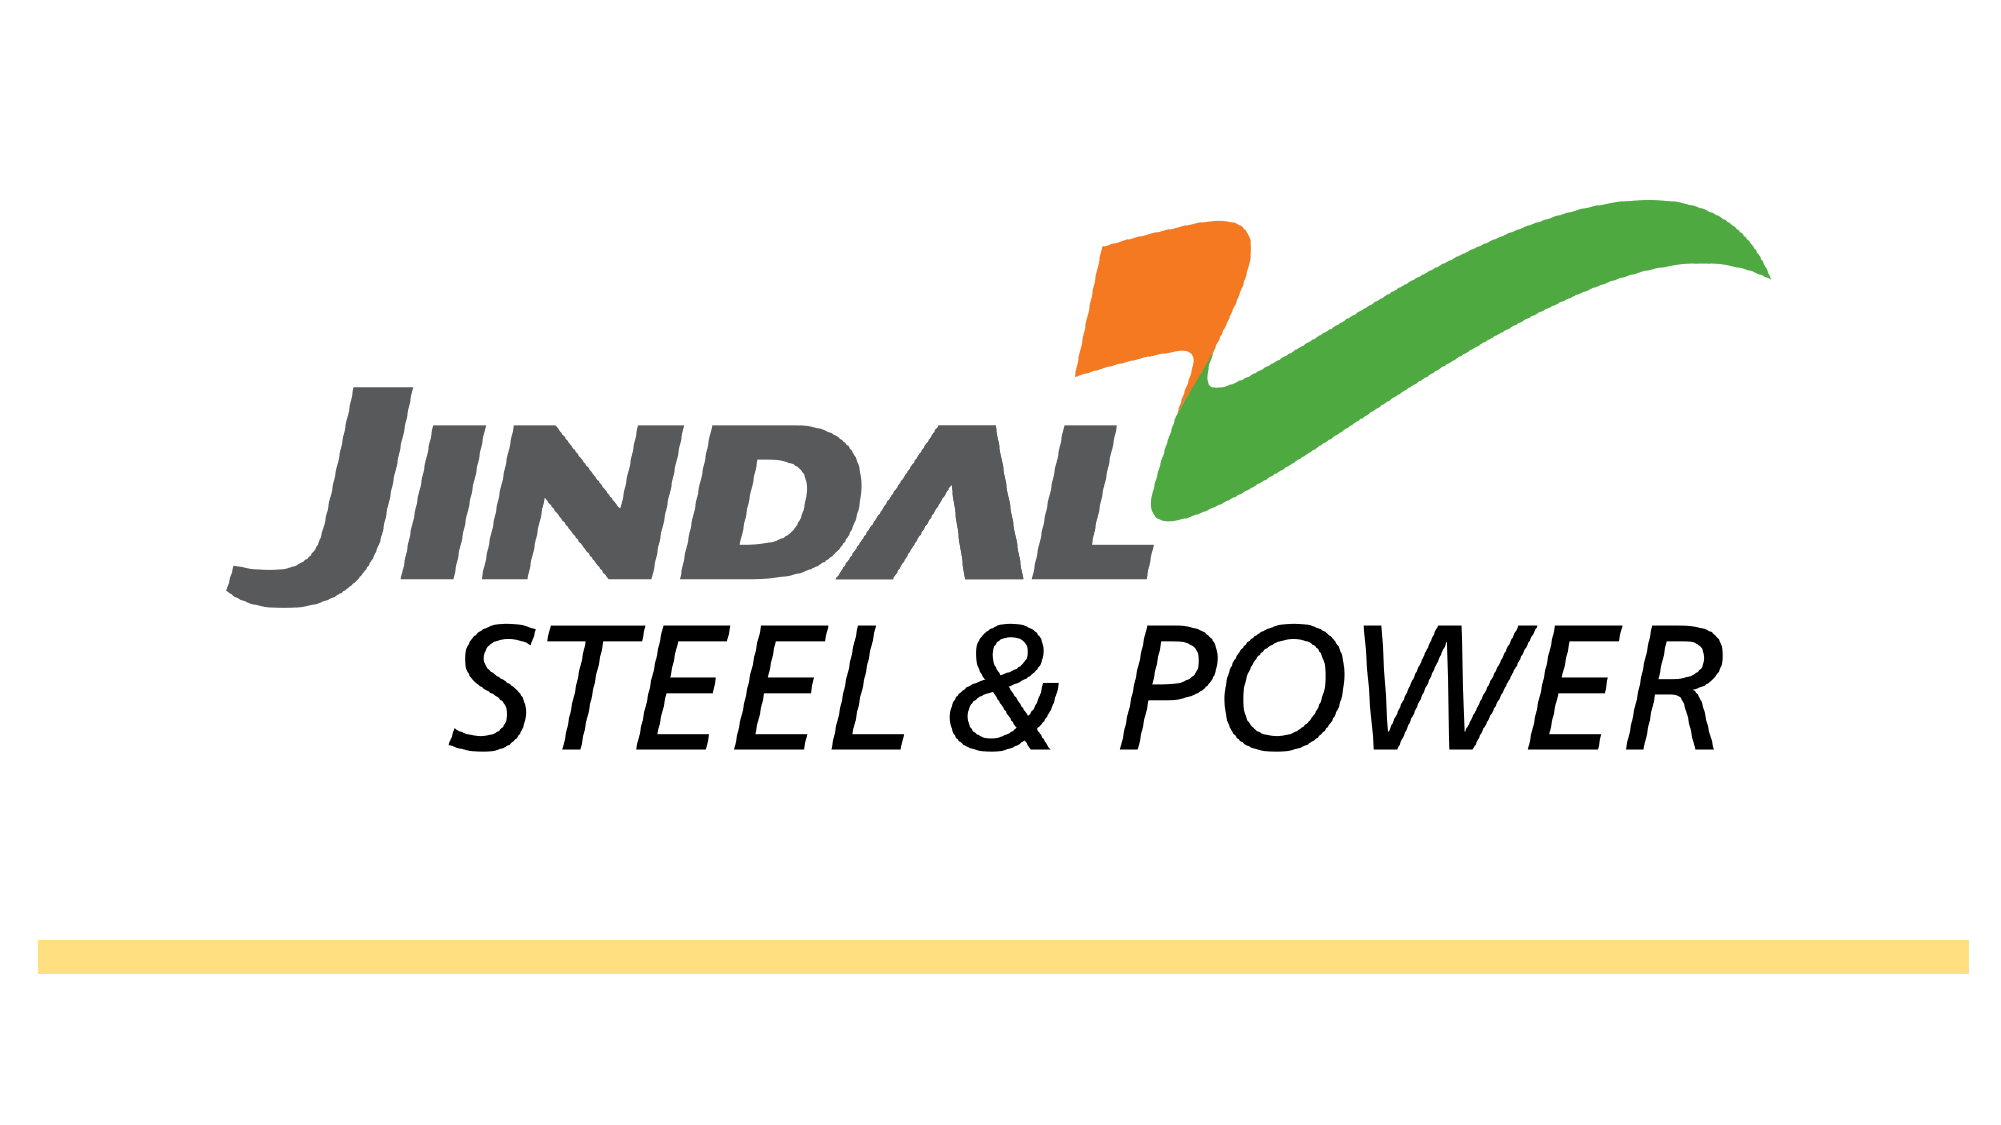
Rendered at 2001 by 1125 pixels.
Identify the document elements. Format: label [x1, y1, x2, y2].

picture [226, 0, 1774, 752]
text_box [37, 939, 1969, 974]
